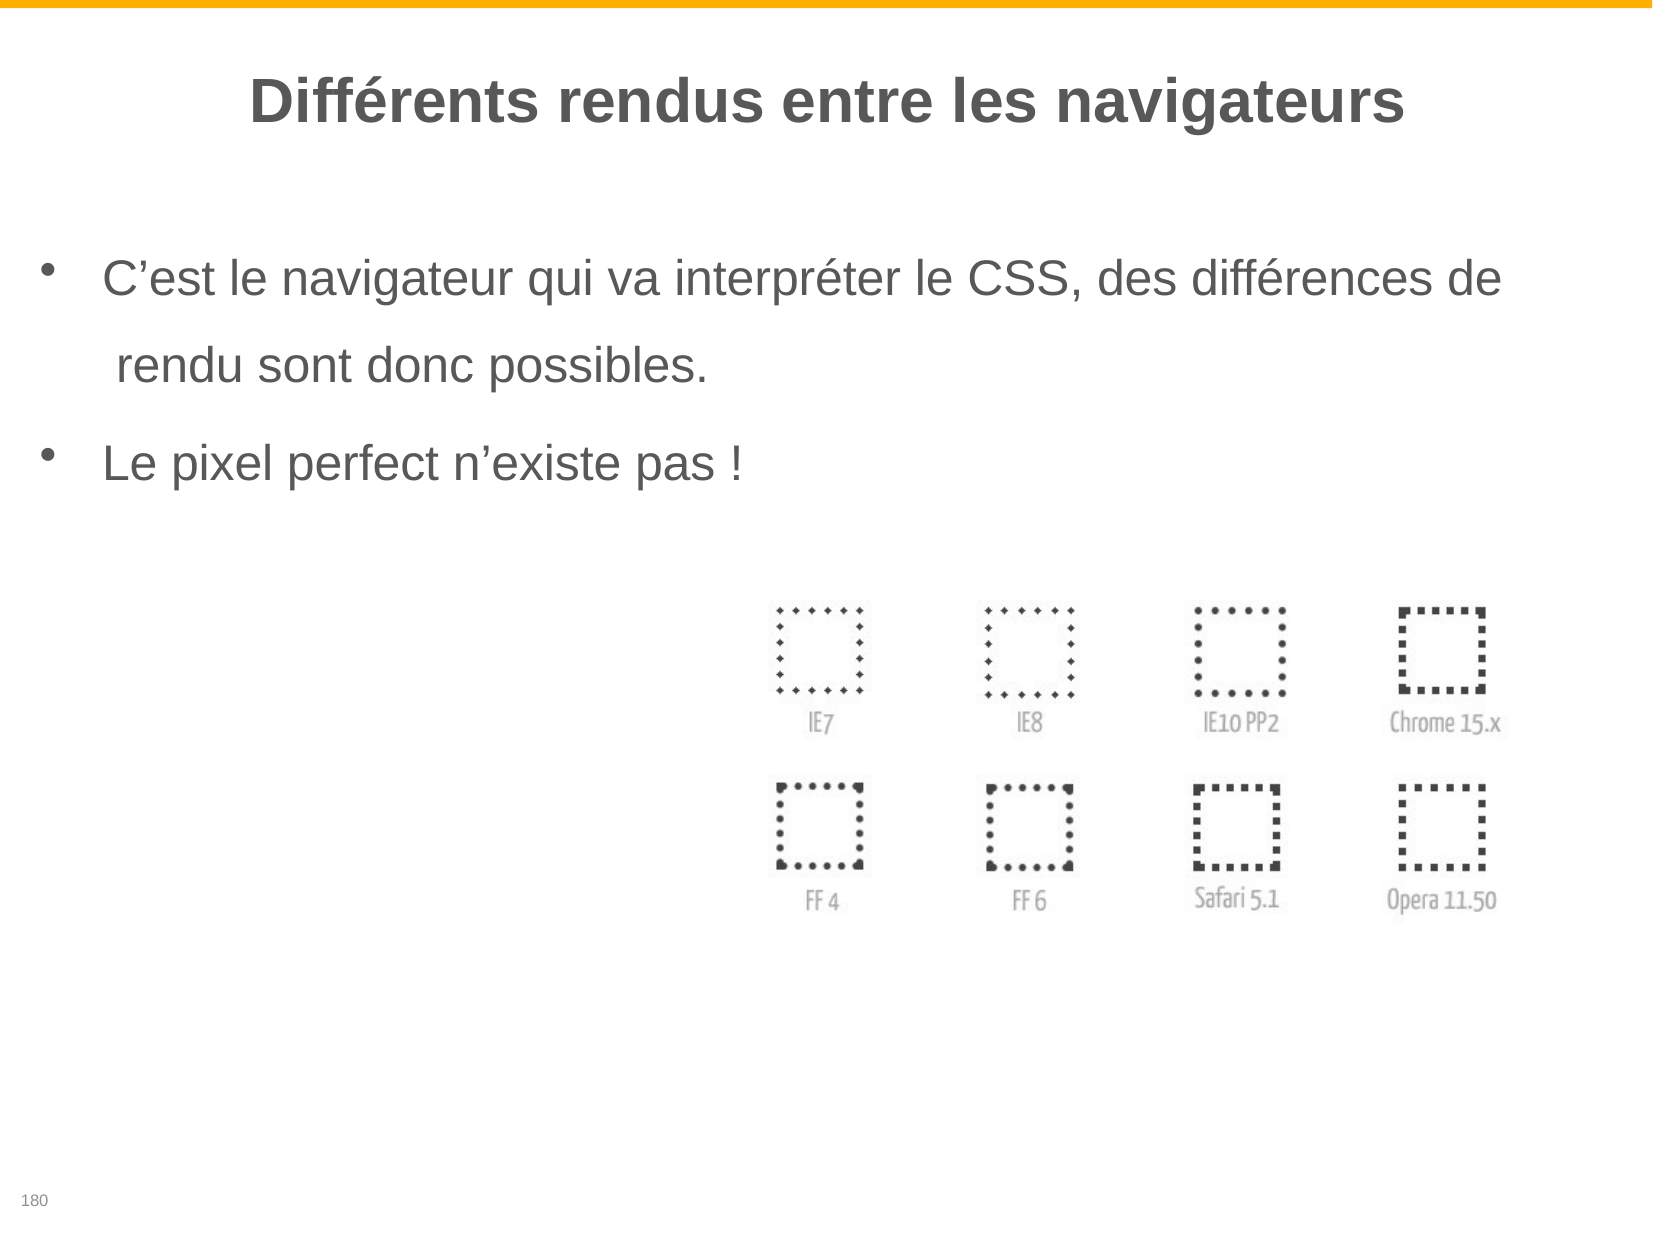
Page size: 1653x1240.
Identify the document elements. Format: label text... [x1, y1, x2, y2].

title Différents rendus entre les navigateurs [247, 58, 1412, 268]
text_box [768, 600, 1509, 925]
text_box 180 [18, 1187, 51, 1210]
text_box C’est le navigateur qui va interpréter le CSS, des différences de rendu sont donc possibles. Le pixel perfect n’existe pas ! [37, 216, 1512, 491]
